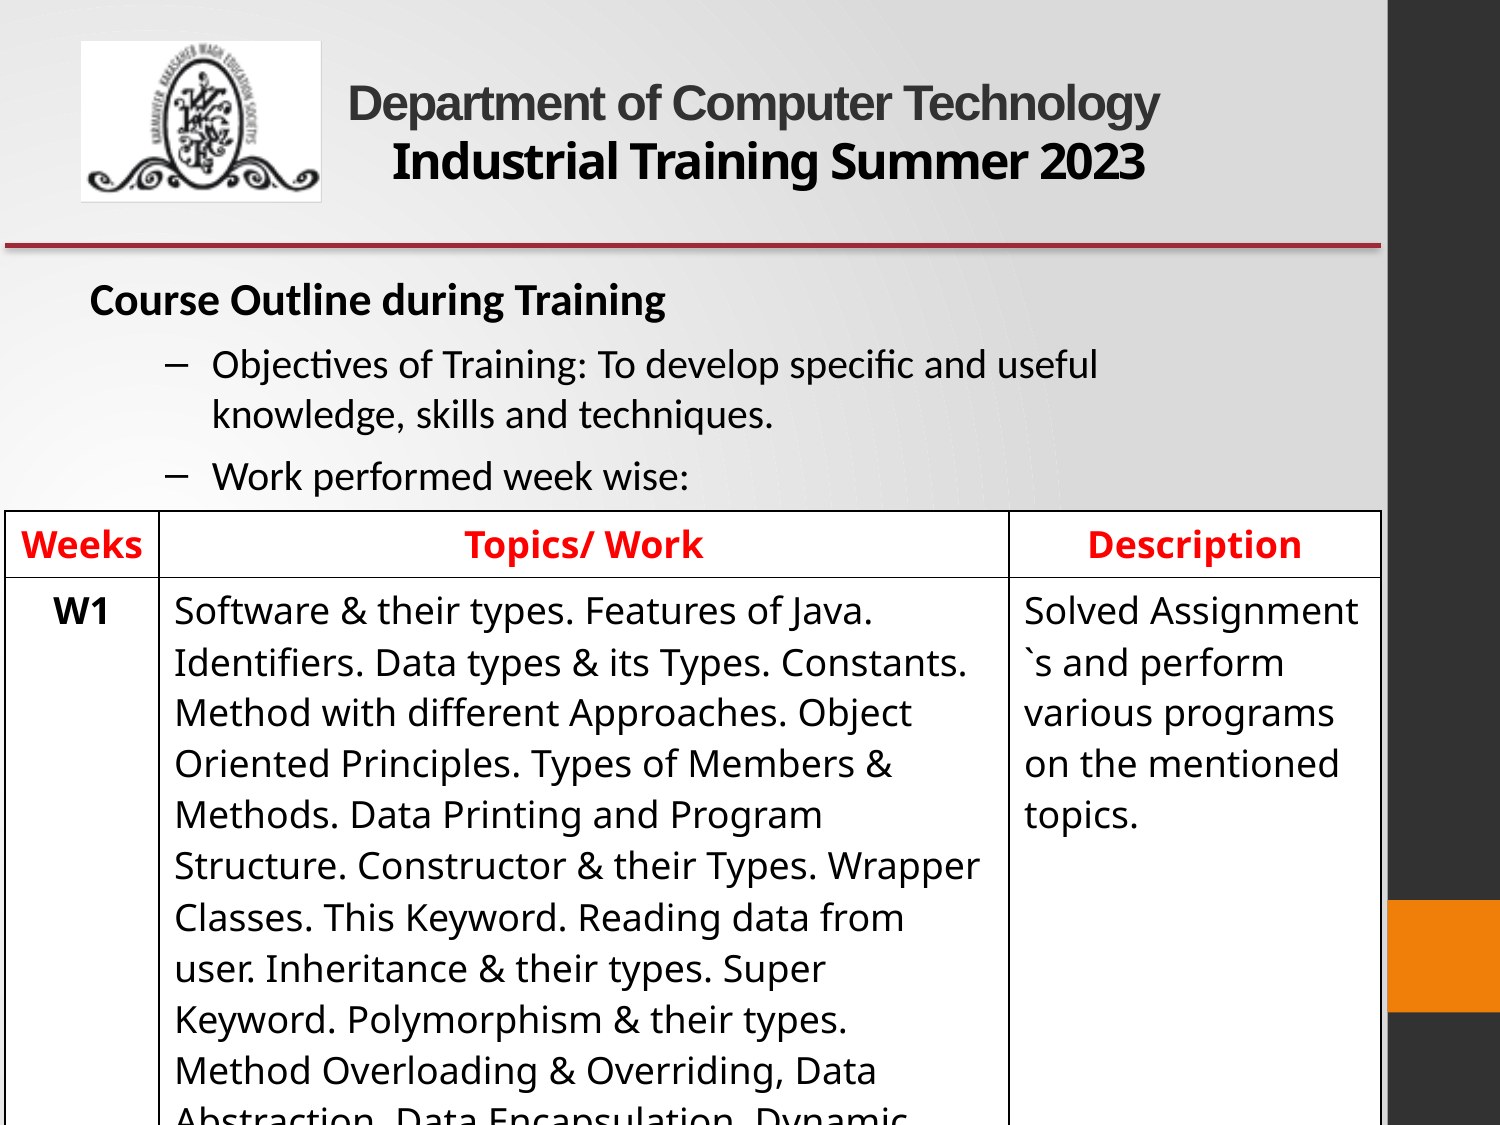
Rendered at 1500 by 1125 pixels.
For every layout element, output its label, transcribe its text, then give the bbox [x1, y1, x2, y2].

picture [80, 41, 325, 207]
table_header Weeks [6, 512, 158, 577]
table_cell W1 [6, 578, 158, 1125]
table_header Topics/ Work [160, 512, 1008, 577]
table_header Description [1010, 512, 1380, 577]
text_box Department of Computer Technology Industrial Training Summer 2023 [68, 41, 1319, 229]
table_cell Software & their types. Features of Java. Identifiers. Data types & its Types. Constants. Method with different Approaches. Object Oriented Principles. Types of Members & Methods. Data Printing and Program Structure. Constructor & their Types. Wrapper Classes. This Keyword. Reading data from user. Inheritance & their types. Super Keyword. Polymorphism & their types. Method Overloading & Overriding, Data Abstraction, Data Encapsulation. Dynamic Binding. Abstract Method & Classes its types with Limitations. Etc., [160, 578, 1008, 1125]
table_cell Solved Assignment `s and perform various programs on the mentioned topics. [1010, 578, 1380, 1125]
list Course Outline during Training Objectives of Training: To develop specific and useful knowledge, skills and techniques. Work performed week wise: [75, 262, 1325, 510]
